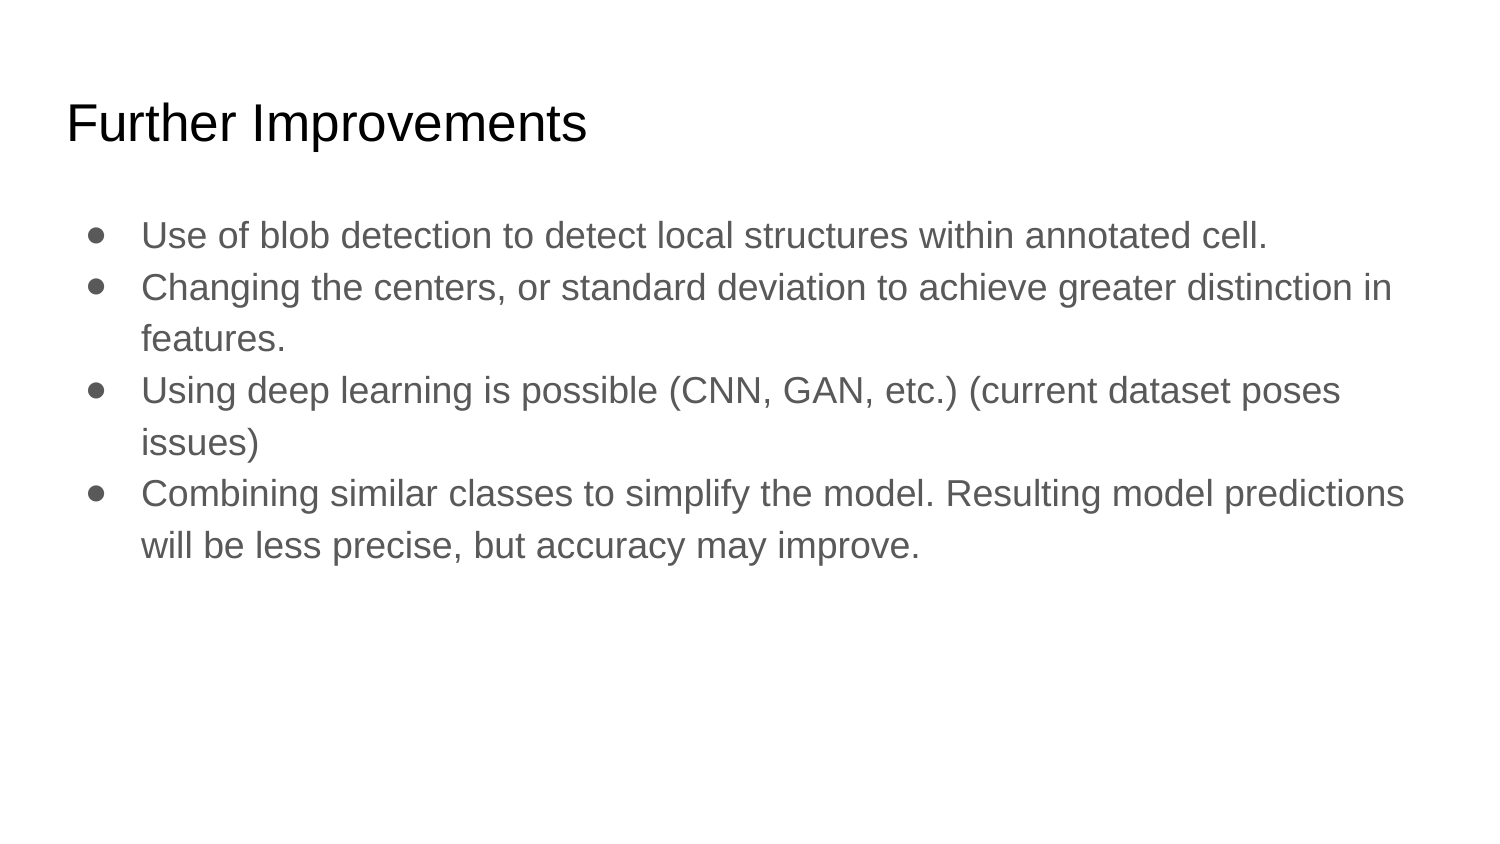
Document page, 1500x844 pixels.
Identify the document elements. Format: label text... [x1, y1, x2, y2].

title Further Improvements [51, 72, 1449, 167]
list Use of blob detection to detect local structures within annotated cell. Changing the centers, or standard deviation to achieve greater distinction in features. Using deep learning is possible (CNN, GAN, etc.) (current dataset poses issues) Combining similar classes to simplify the model. Resulting model predictions will be less precise, but accuracy may improve. [51, 189, 1449, 750]
